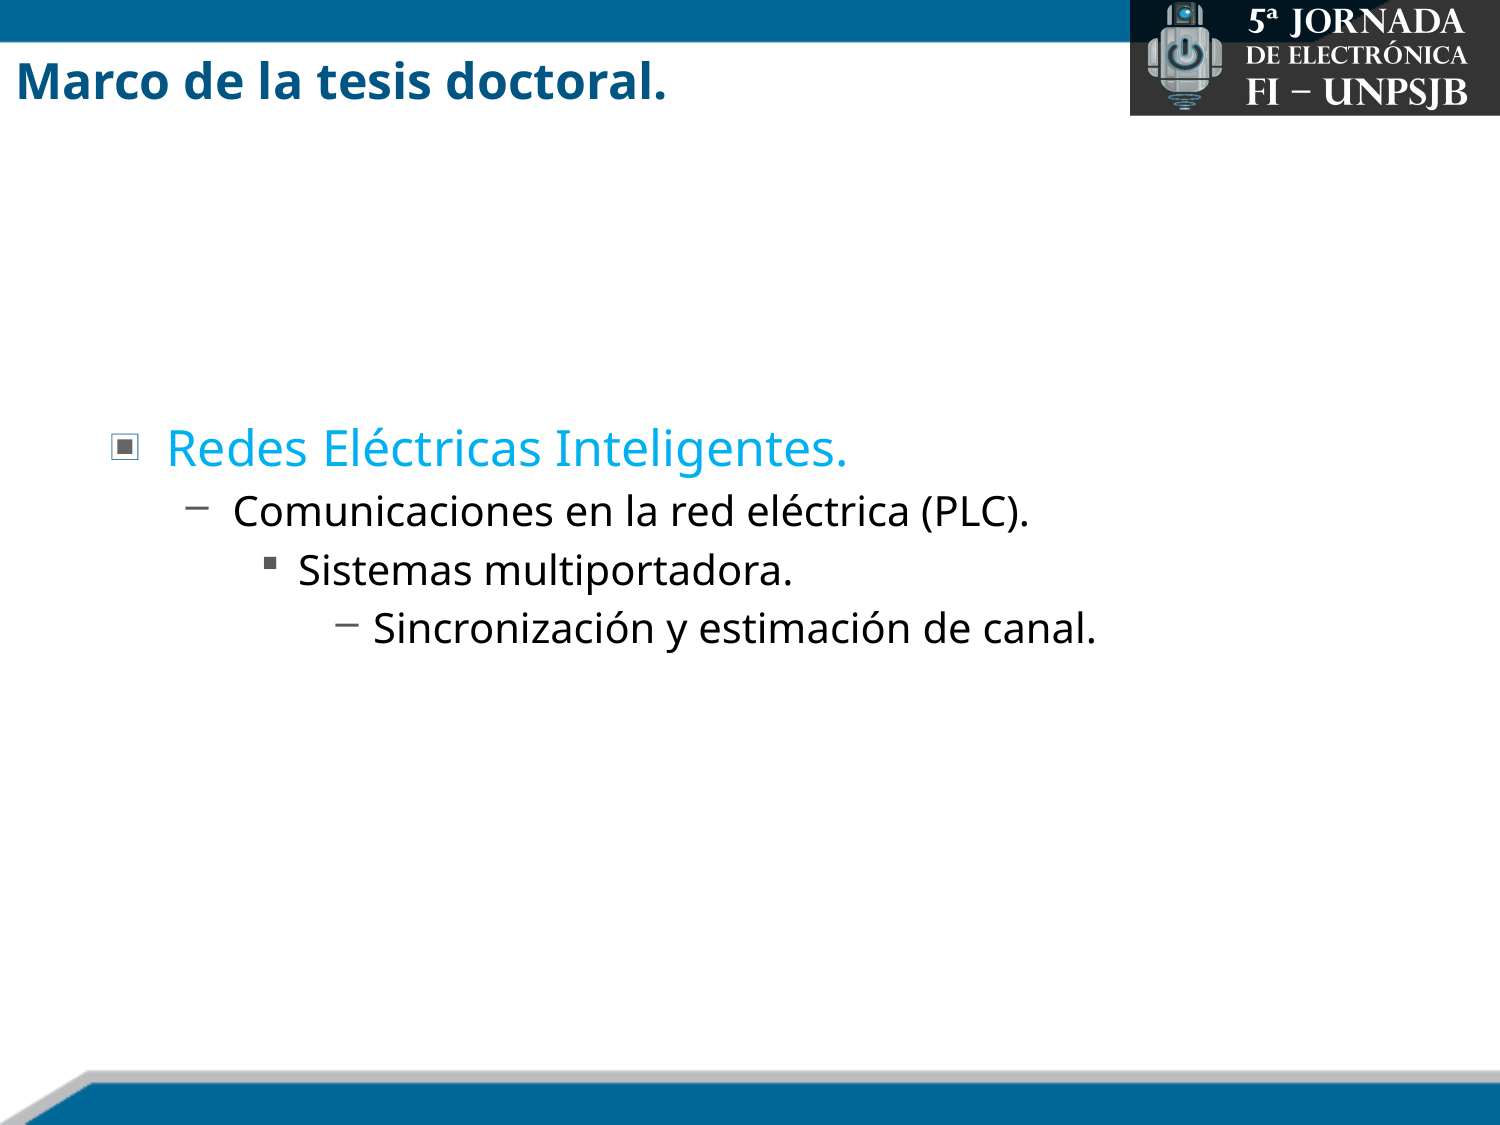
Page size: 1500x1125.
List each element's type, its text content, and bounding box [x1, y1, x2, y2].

text_box Redes Eléctricas Inteligentes. Comunicaciones en la red eléctrica (PLC). Sistemas multiportadora. Sincronización y estimación de canal. [95, 115, 1361, 1027]
picture [110, 432, 140, 461]
picture [0, 0, 1500, 1125]
title Marco de la tesis doctoral. [0, 41, 1131, 230]
